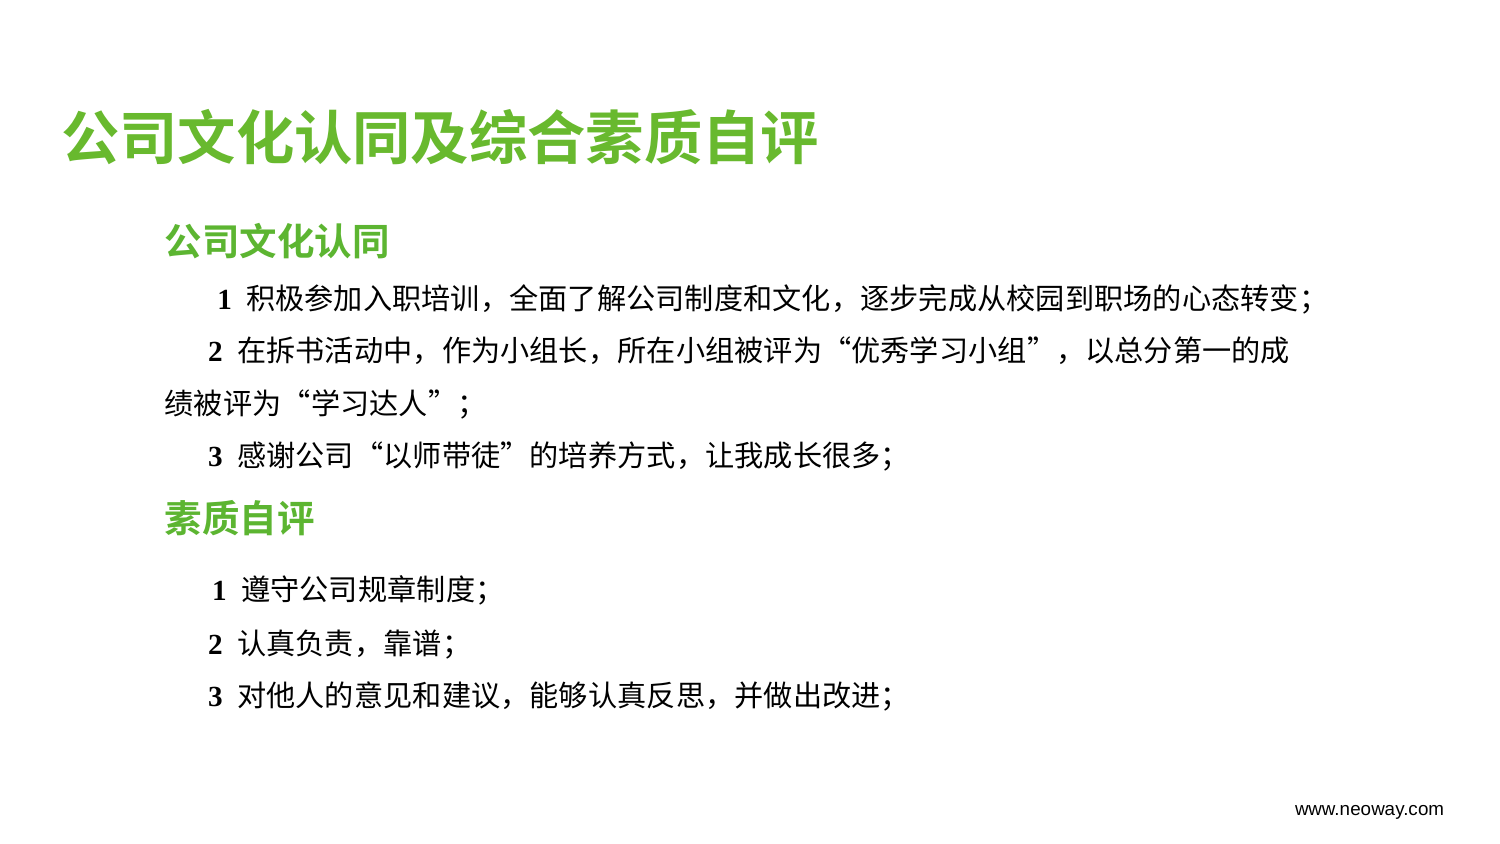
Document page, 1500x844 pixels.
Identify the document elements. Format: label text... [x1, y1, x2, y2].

text_box 公司文化认同及综合素质自评 [46, 93, 903, 188]
text_box 公司文化认同 1 积极参加入职培训，全面了解公司制度和文化，逐步完成从校园到职场的心态转变； 2 在拆书活动中，作为小组长，所在小组被评为“优秀学习小组”，以总分第一的成绩被评为“学习达人”； 3 感谢公司“以师带徒”的培养方式，让我成长很多； 素质自评 1 遵守公司规章制度； 2 认真负责，靠谱； 3 对他人的意见和建议，能够认真反思，并做出改进； [149, 187, 1331, 720]
